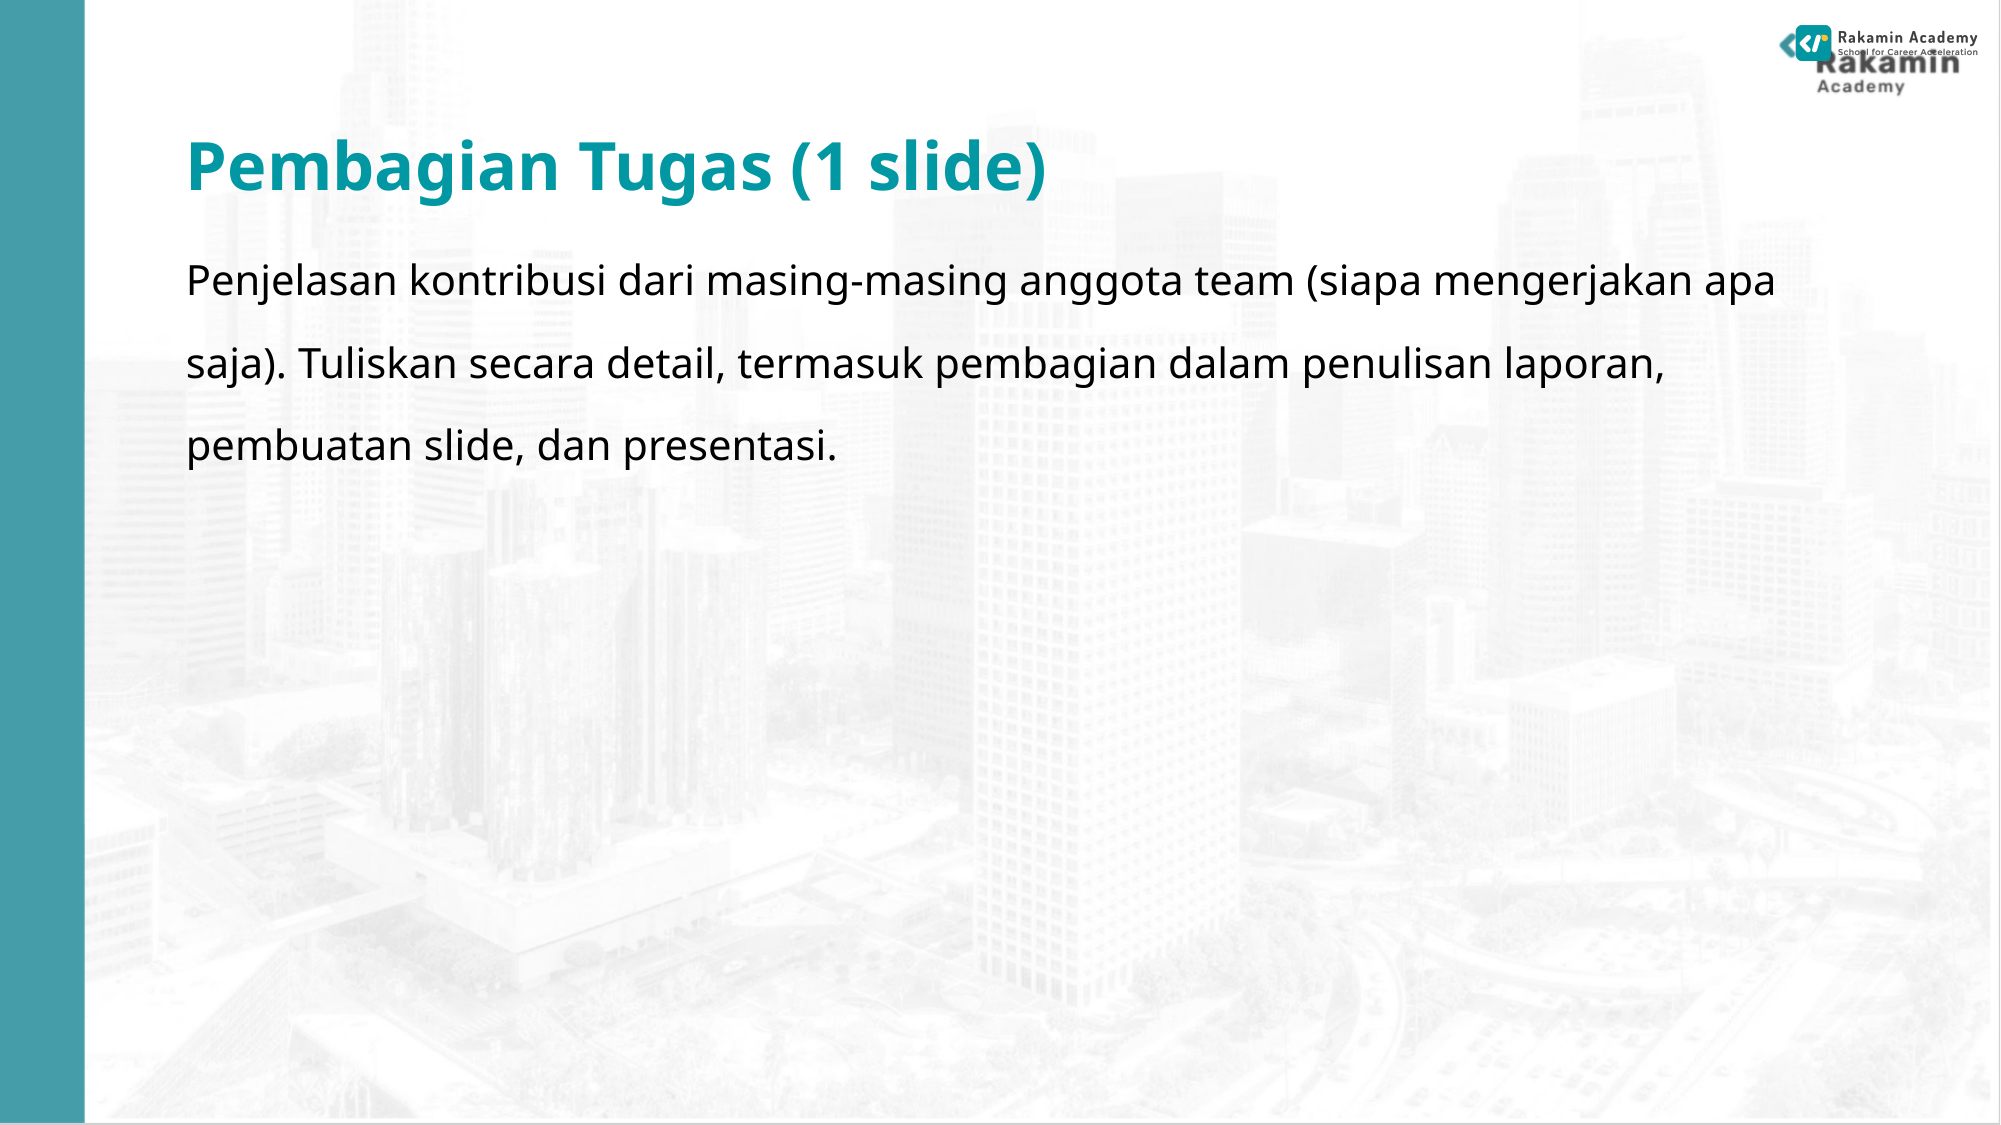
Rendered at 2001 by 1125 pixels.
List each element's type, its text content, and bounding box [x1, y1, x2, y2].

text_box Pembagian Tugas (1 slide) [170, 114, 1377, 212]
picture [0, 0, 2001, 1125]
text_box Penjelasan kontribusi dari masing-masing anggota team (siapa mengerjakan apa saja). Tuliskan secara detail, termasuk pembagian dalam penulisan laporan, pembuatan slide, dan presentasi. [170, 214, 1899, 361]
